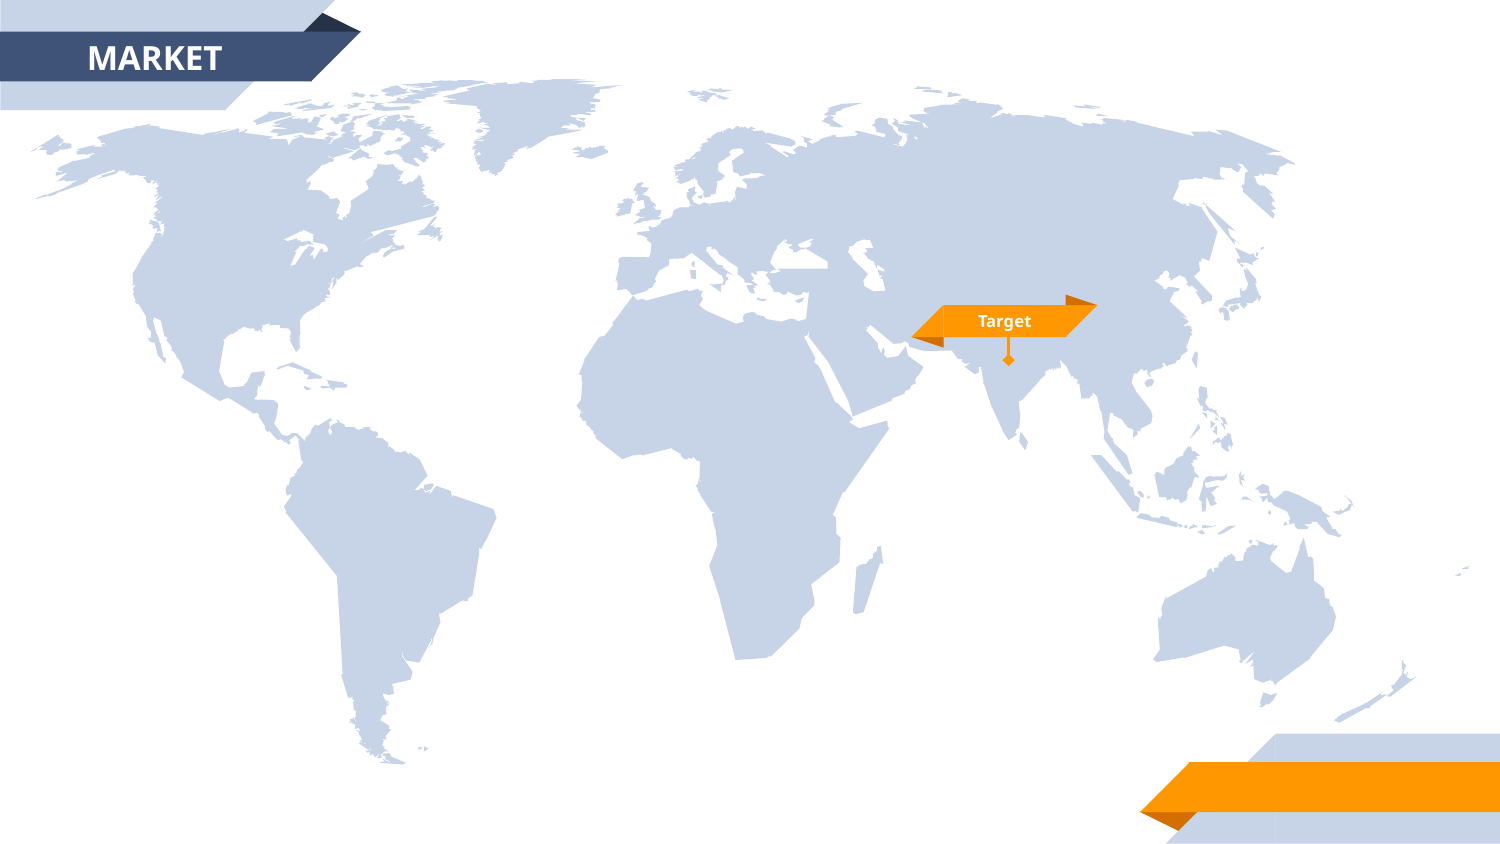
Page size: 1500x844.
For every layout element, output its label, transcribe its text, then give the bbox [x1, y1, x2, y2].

text_box [471, 121, 586, 176]
title MARKET [0, 0, 587, 121]
text_box [914, 86, 945, 94]
text_box [1255, 483, 1343, 538]
text_box [1002, 348, 1015, 367]
text_box [1153, 537, 1336, 686]
text_box [30, 134, 73, 156]
text_box [1334, 660, 1417, 723]
text_box [686, 88, 733, 103]
text_box [576, 98, 1296, 661]
text_box [31, 121, 497, 765]
text_box [587, 84, 624, 116]
text_box [1259, 692, 1278, 707]
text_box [911, 294, 1098, 348]
text_box [1454, 572, 1462, 577]
text_box [1332, 495, 1354, 515]
text_box [947, 92, 963, 98]
slide_number [1447, 756, 1495, 817]
text_box [571, 145, 608, 159]
